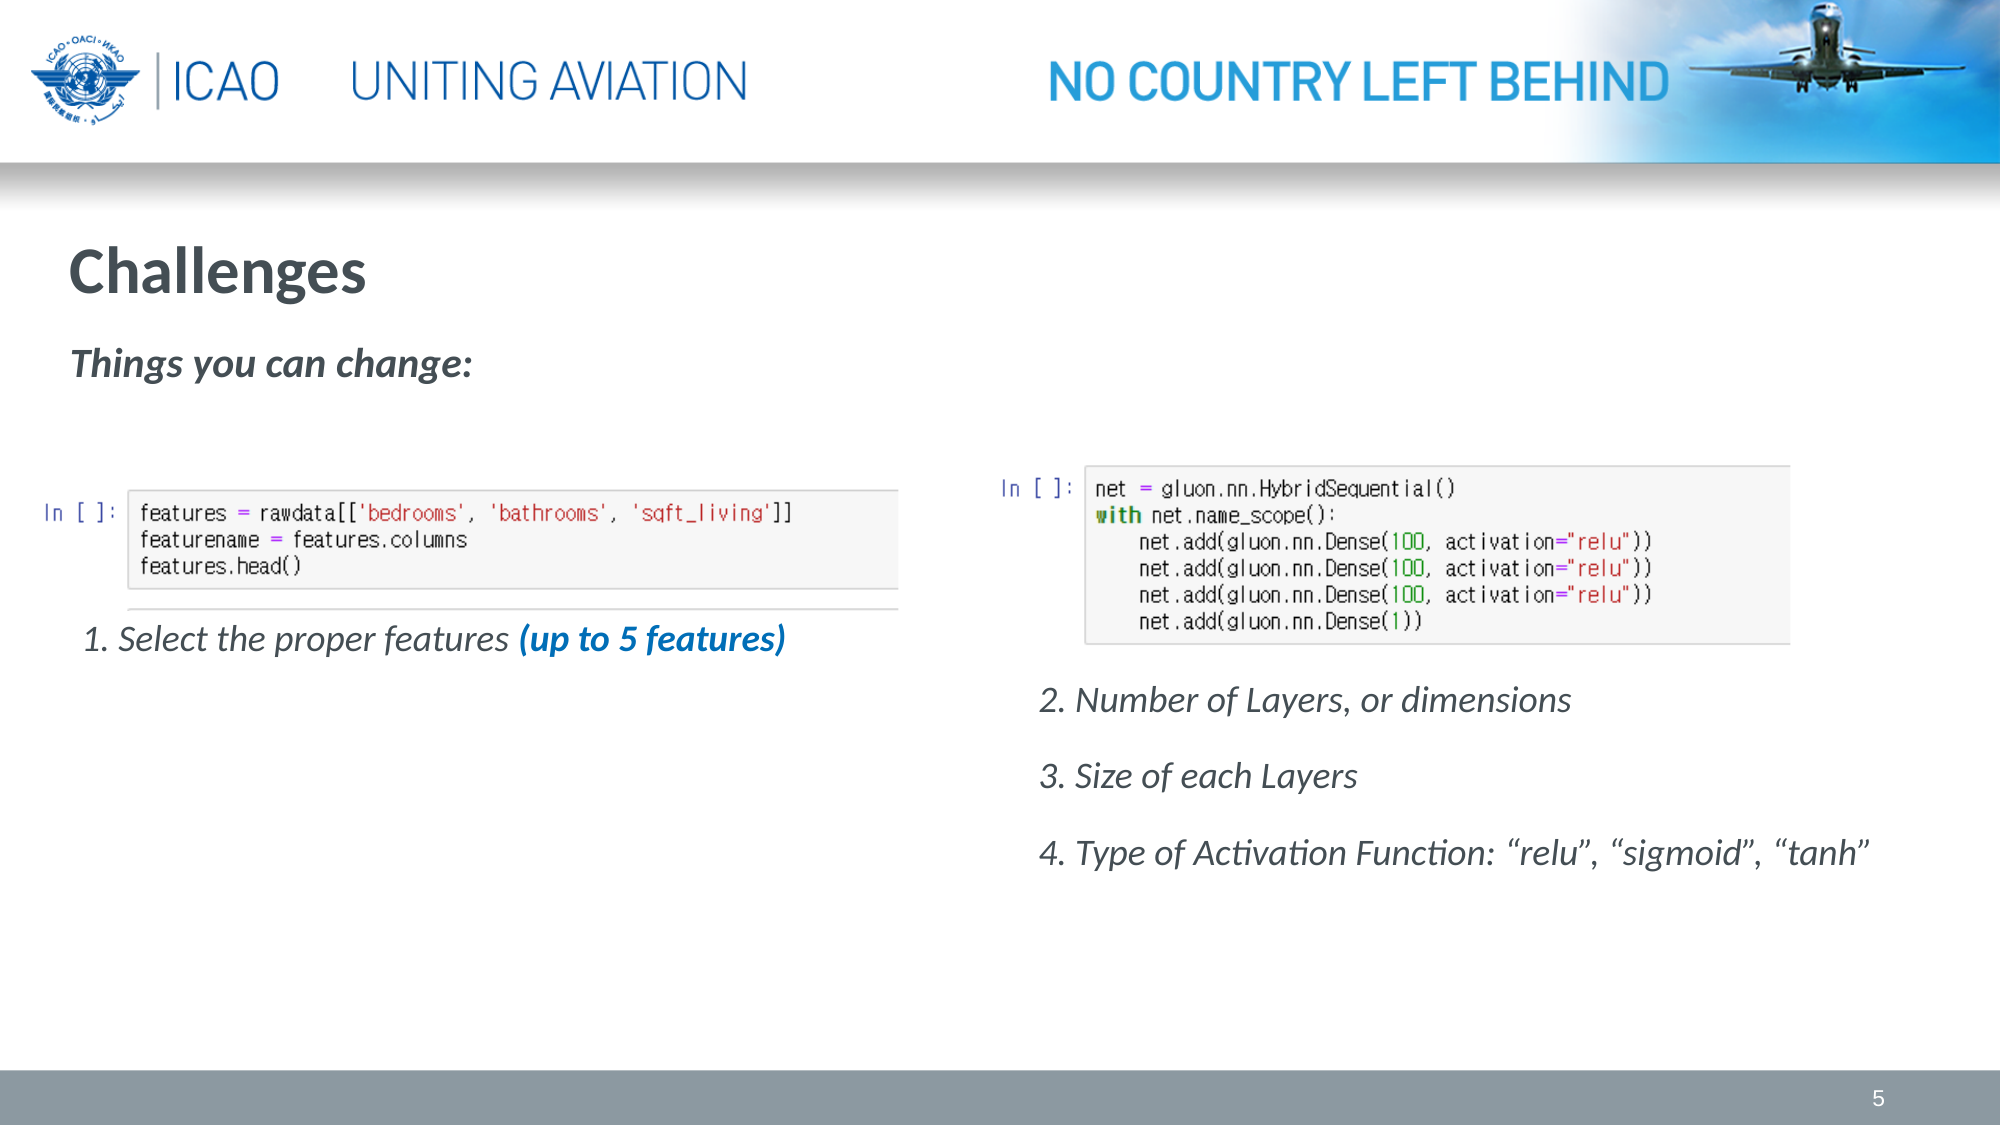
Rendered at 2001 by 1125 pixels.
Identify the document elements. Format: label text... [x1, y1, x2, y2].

text_box 2. Number of Layers, or dimensions [1023, 667, 1969, 728]
text_box Things you can change: [54, 328, 1768, 393]
picture [0, 0, 2000, 215]
slide_number 5 [1433, 1070, 1900, 1125]
text_box Challenges [54, 219, 1945, 315]
text_box 1. Select the proper features (up to 5 features) [66, 606, 979, 667]
text_box 4. Type of Activation Function: “relu”, “sigmoid”, “tanh” [1023, 820, 1969, 881]
picture [38, 480, 899, 611]
text_box 3. Size of each Layers [1023, 743, 1969, 804]
picture [983, 455, 1791, 662]
